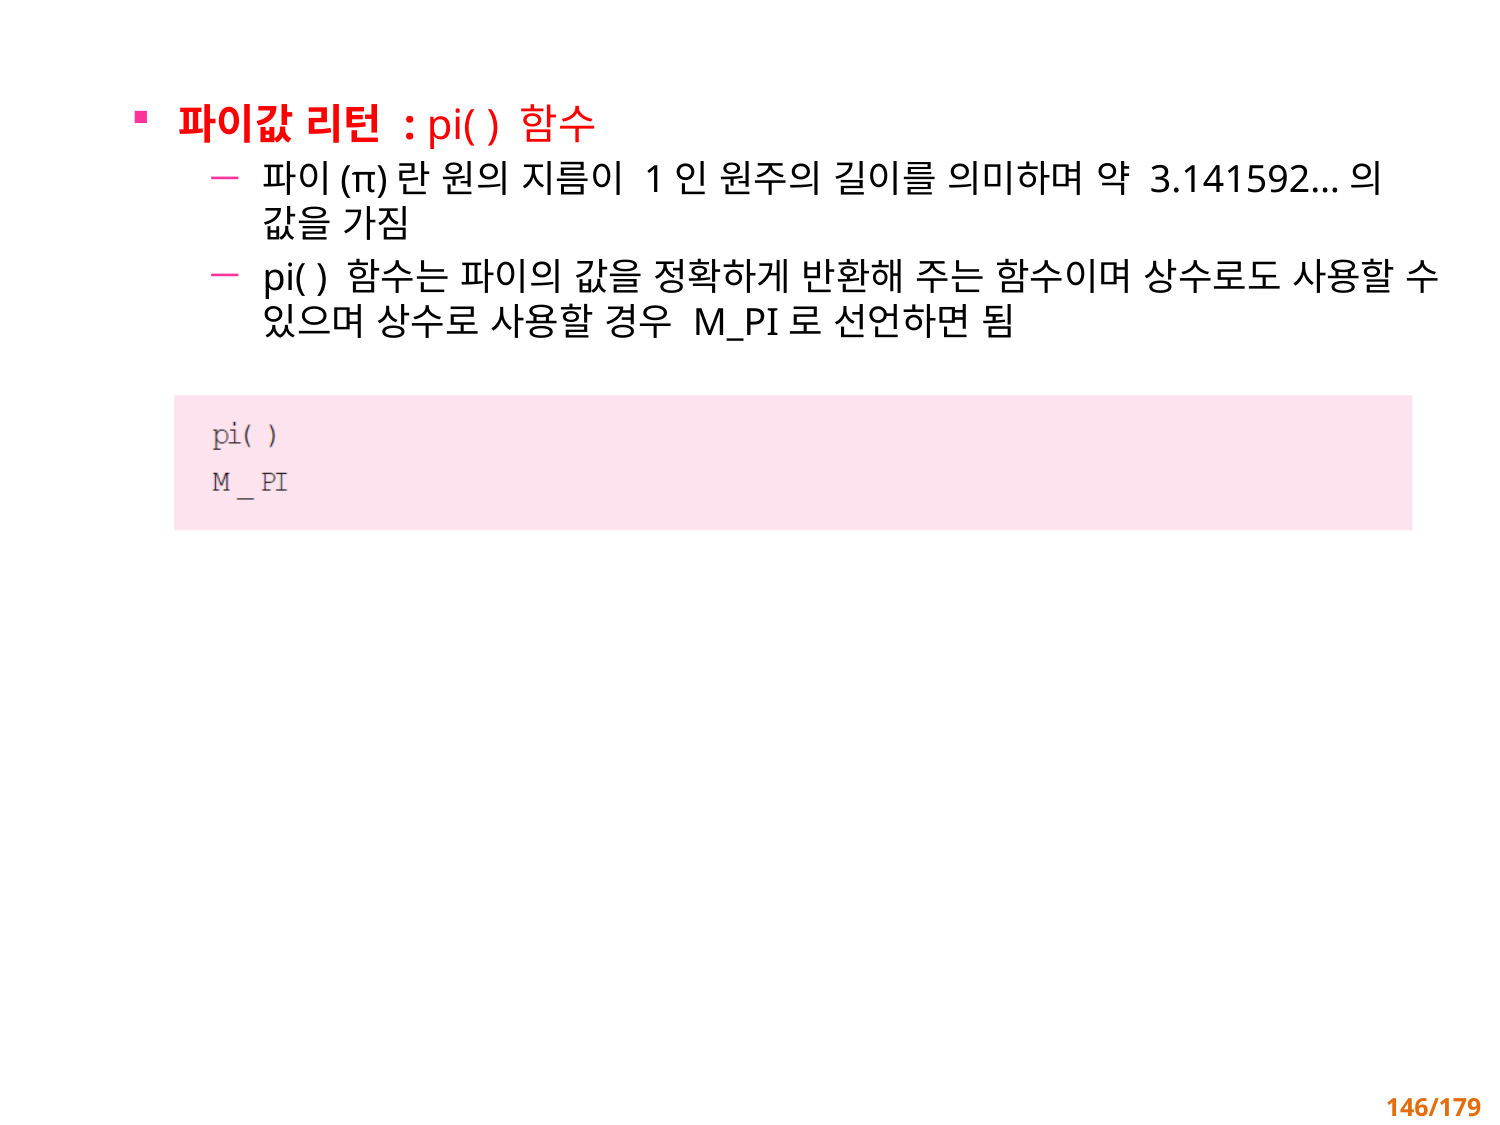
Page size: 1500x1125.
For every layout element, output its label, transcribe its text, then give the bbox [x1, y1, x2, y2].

list 파이값 리턴 : pi( ) 함수 파이(π)란 원의 지름이 1인 원주의 길이를 의미하며 약 3.141592…의 값을 가짐 pi( ) 함수는 파이의 값을 정확하게 반환해 주는 함수이며 상수로도 사용할 수 있으며 상수로 사용할 경우 M_PI로 선언하면 됨 [41, 90, 1459, 445]
picture [159, 385, 1429, 544]
